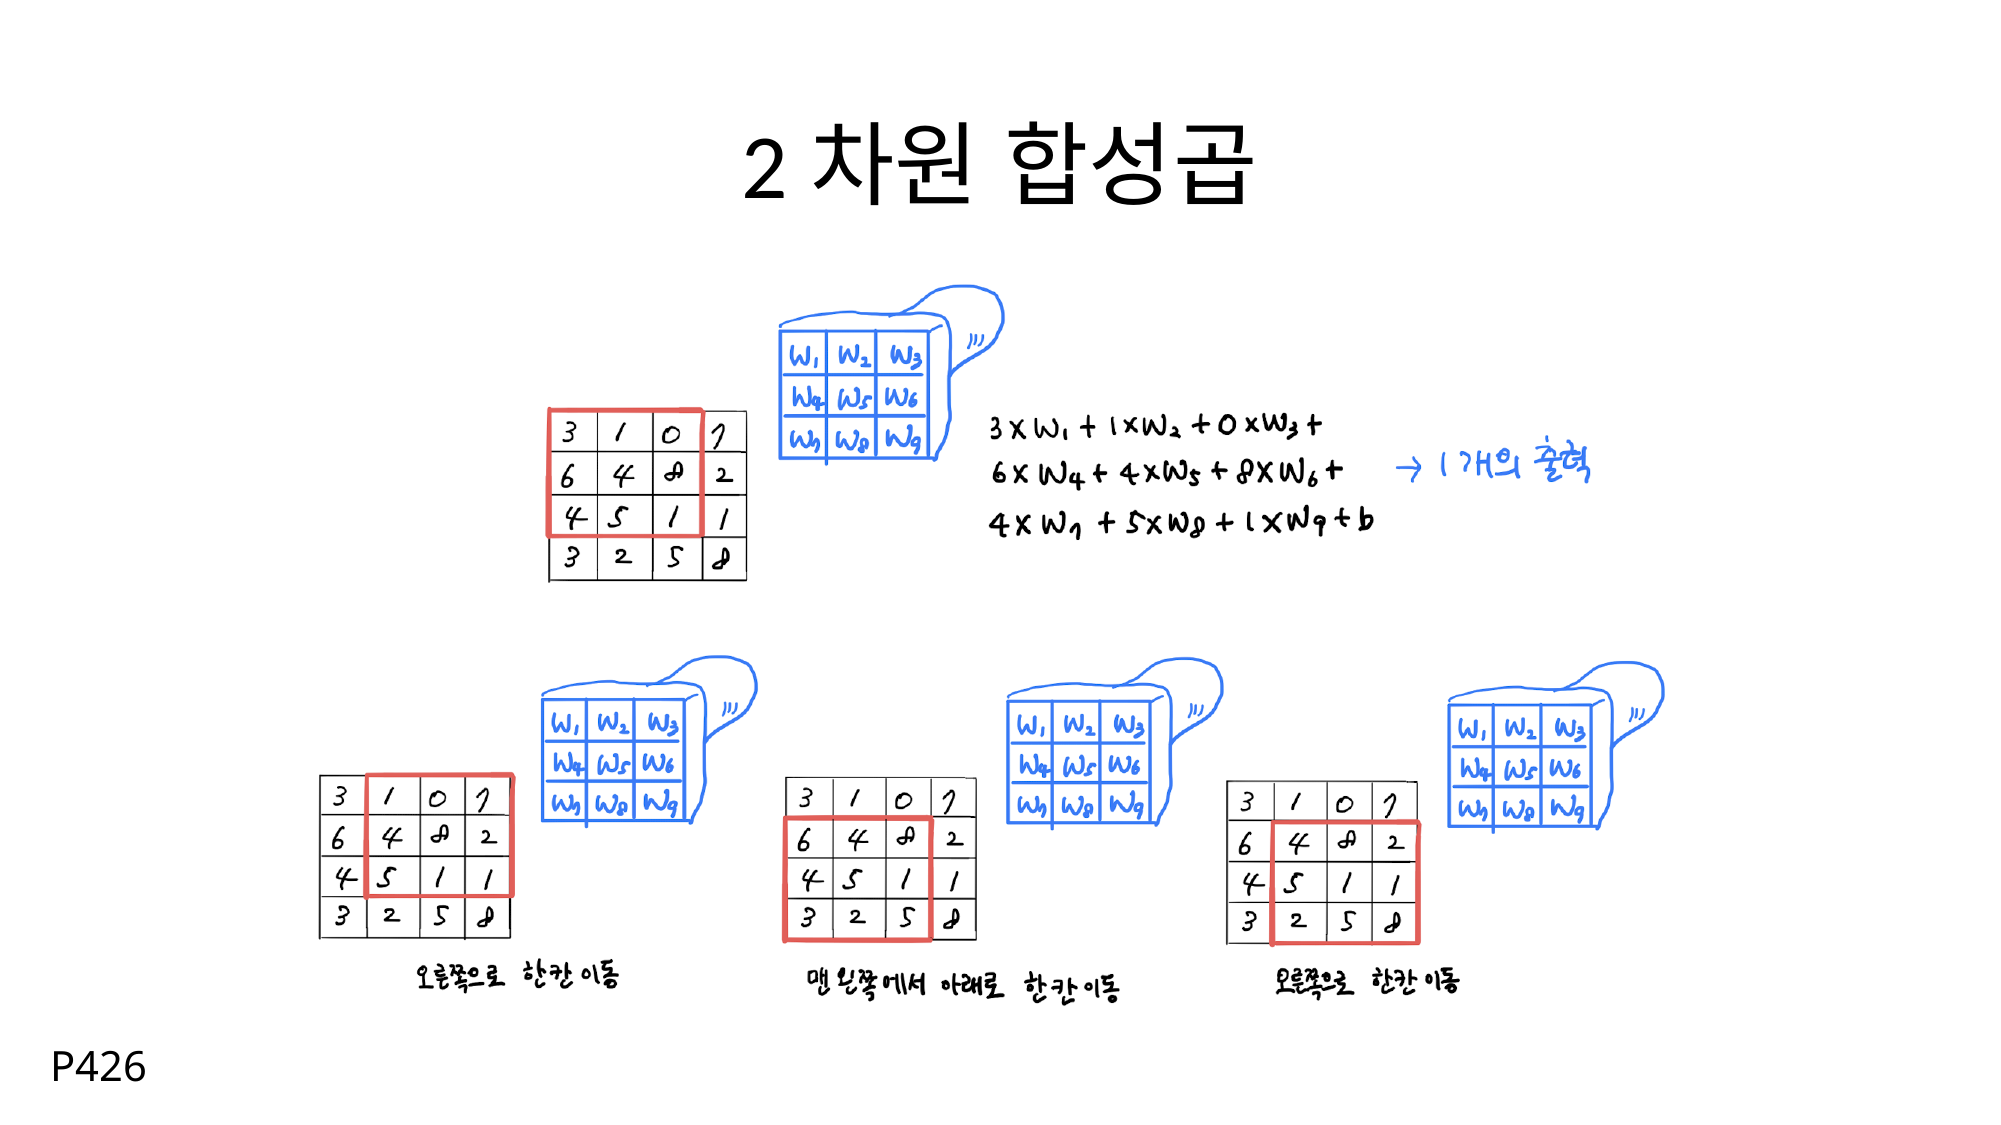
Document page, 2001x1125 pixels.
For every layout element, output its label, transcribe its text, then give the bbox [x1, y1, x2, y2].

picture [282, 248, 1718, 1021]
text_box P426 [35, 1032, 163, 1098]
title 2차원 합성곱 [137, 59, 1863, 278]
